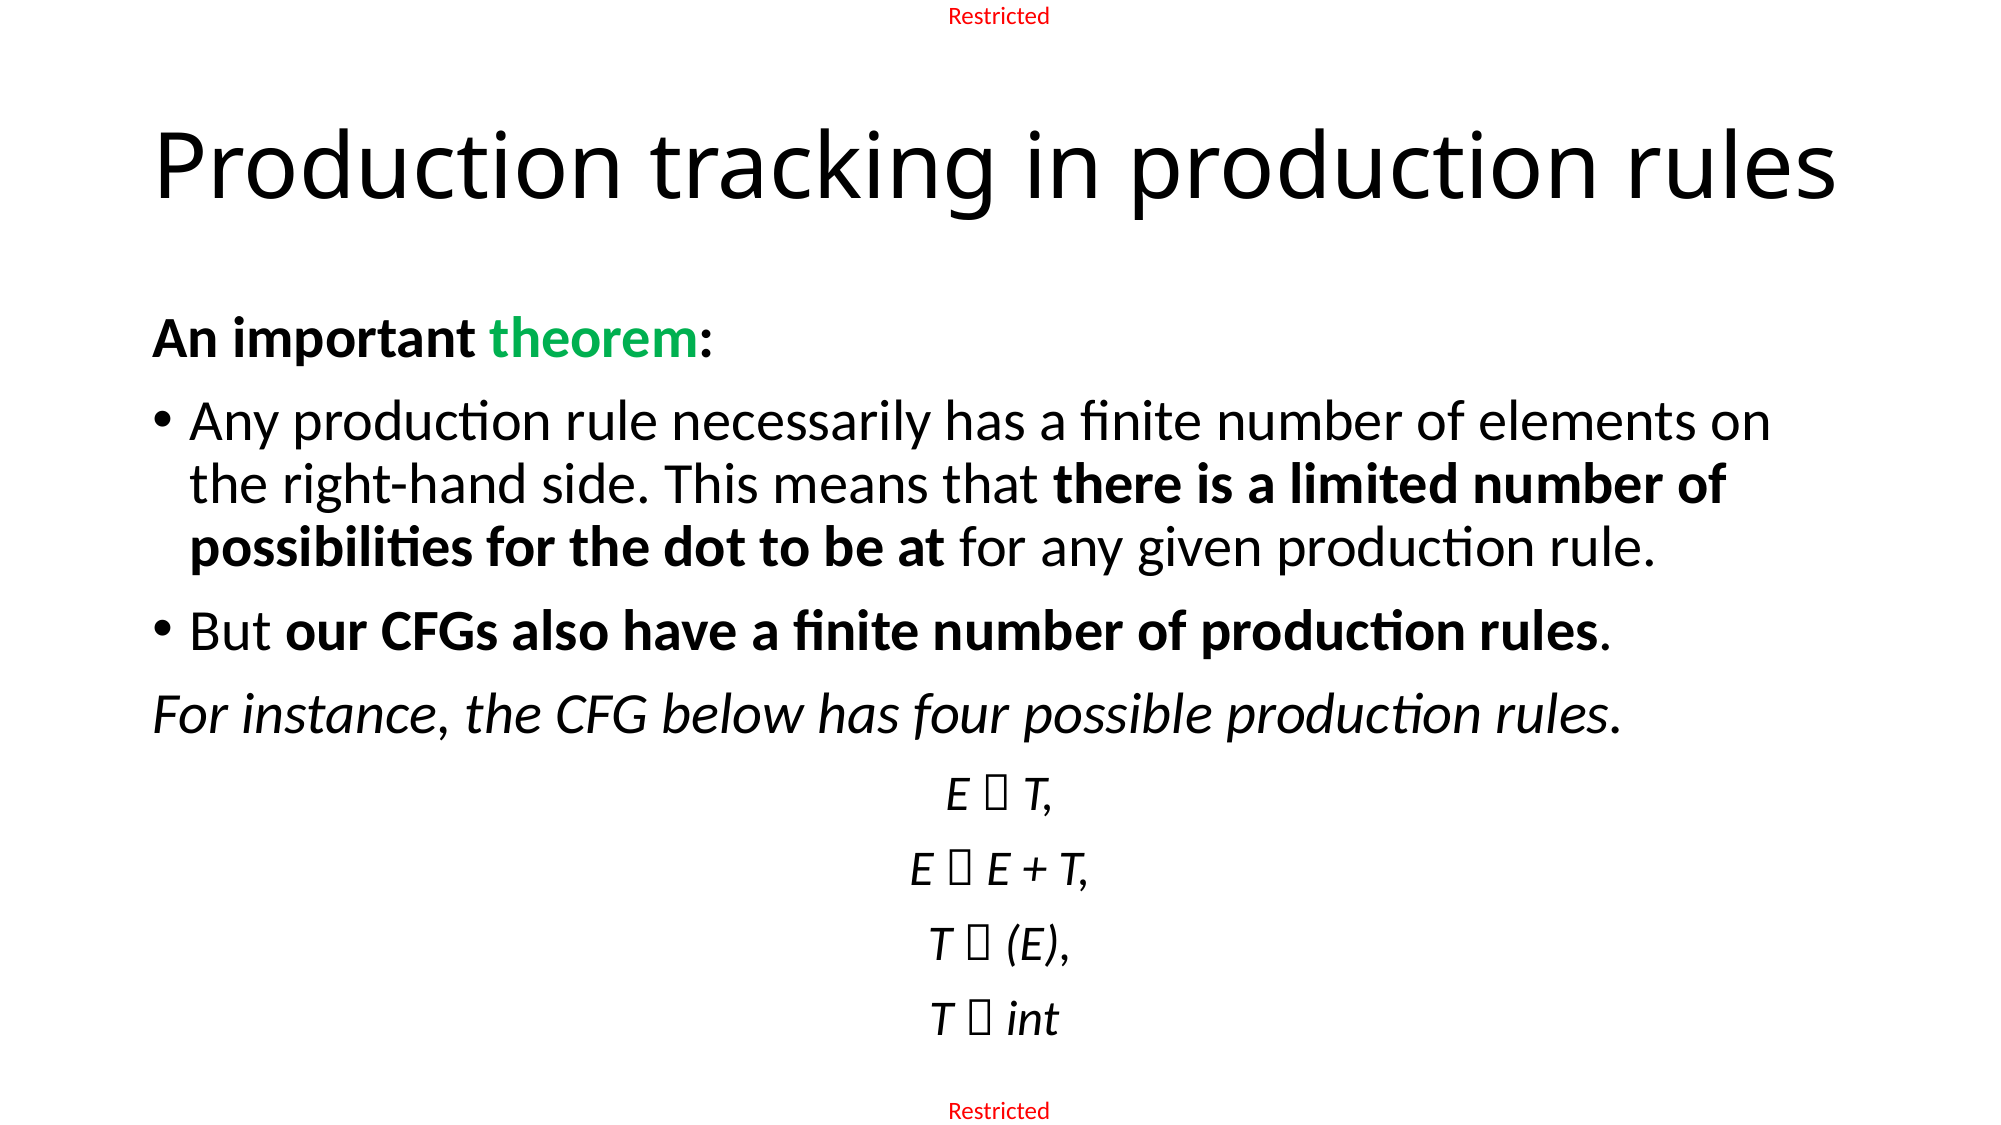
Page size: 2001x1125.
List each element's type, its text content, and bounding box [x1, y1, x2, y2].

title Production tracking in production rules [137, 59, 1863, 278]
list An important theorem: Any production rule necessarily has a finite number of elements on the right-hand side. This means that there is a limited number of possibilities for the dot to be at for any given production rule. But our CFGs also have a finite number of production rules. For instance, the CFG below has four possible production rules. E  T, E  E + T, T  (E), T  int [137, 299, 1863, 1125]
